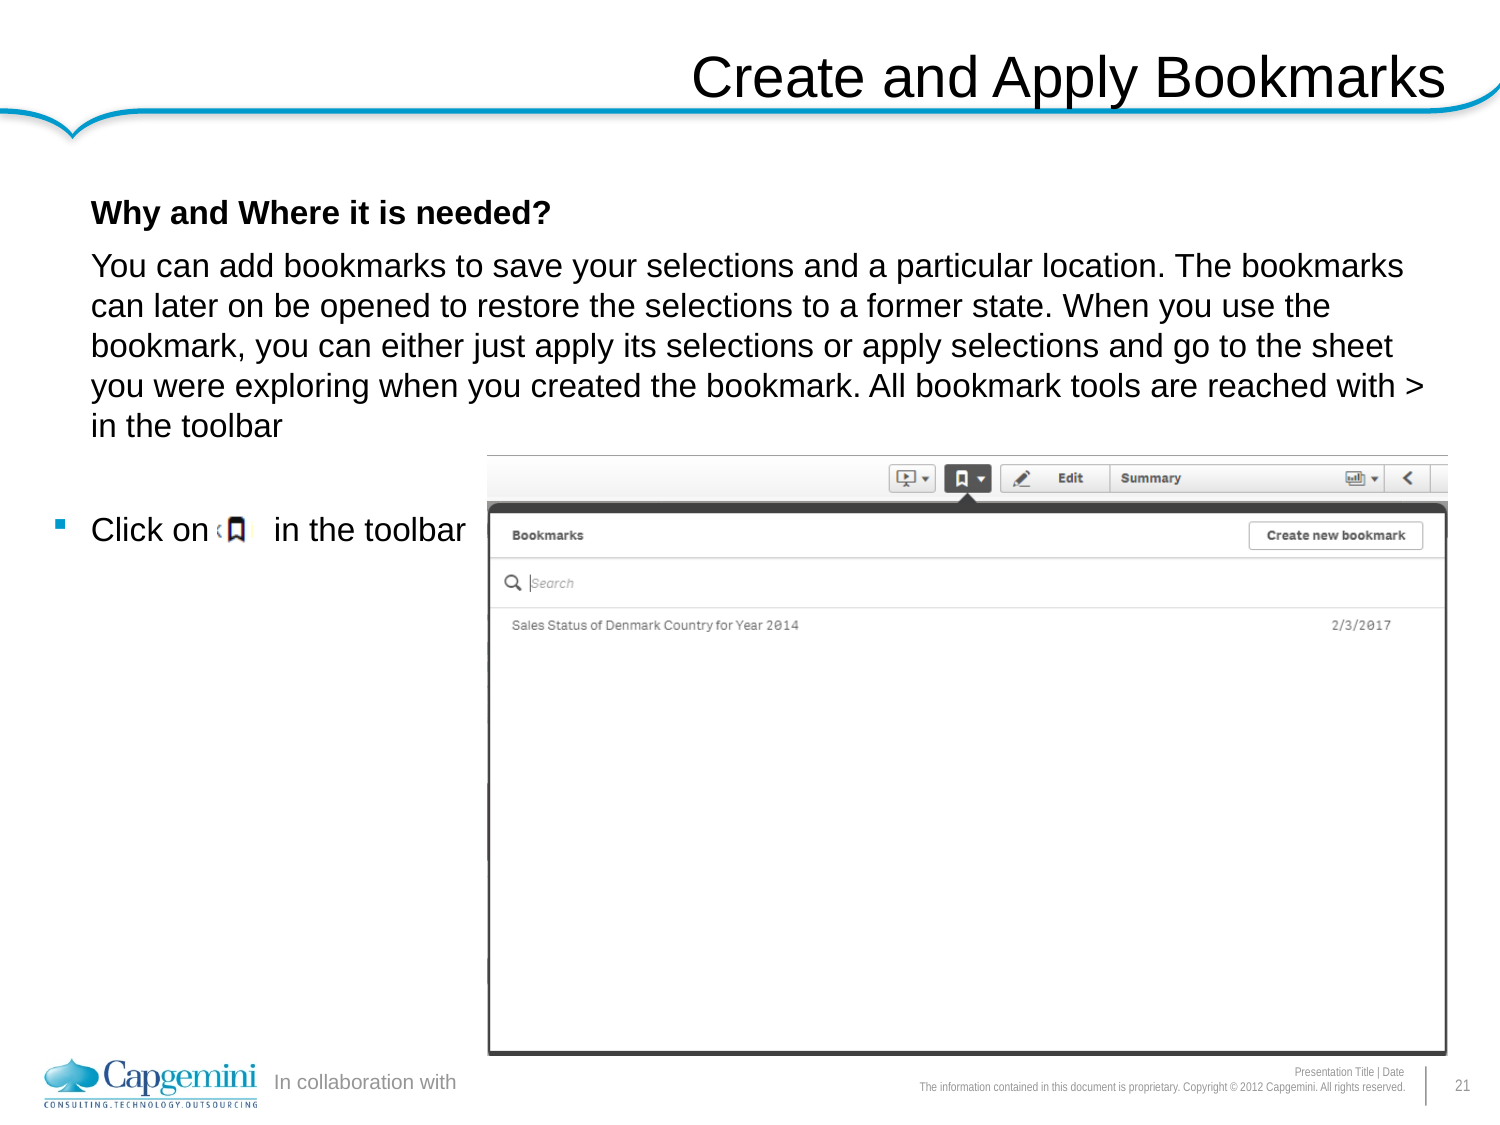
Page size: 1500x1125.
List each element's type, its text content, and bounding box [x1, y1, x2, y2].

picture [44, 1058, 257, 1108]
picture [486, 455, 1448, 1056]
title Create and Apply Bookmarks [0, 3, 1448, 140]
list Why and Where it is needed? You can add bookmarks to save your selections and a particular location. The bookmarks can later on be opened to restore the selections to a former state. When you use the bookmark, you can either just apply its selections or apply selections and go to the sheet you were exploring when you created the bookmark. All bookmark tools are reached with > in the toolbar Click on in the toolbar [52, 138, 1448, 1031]
picture [217, 509, 253, 546]
